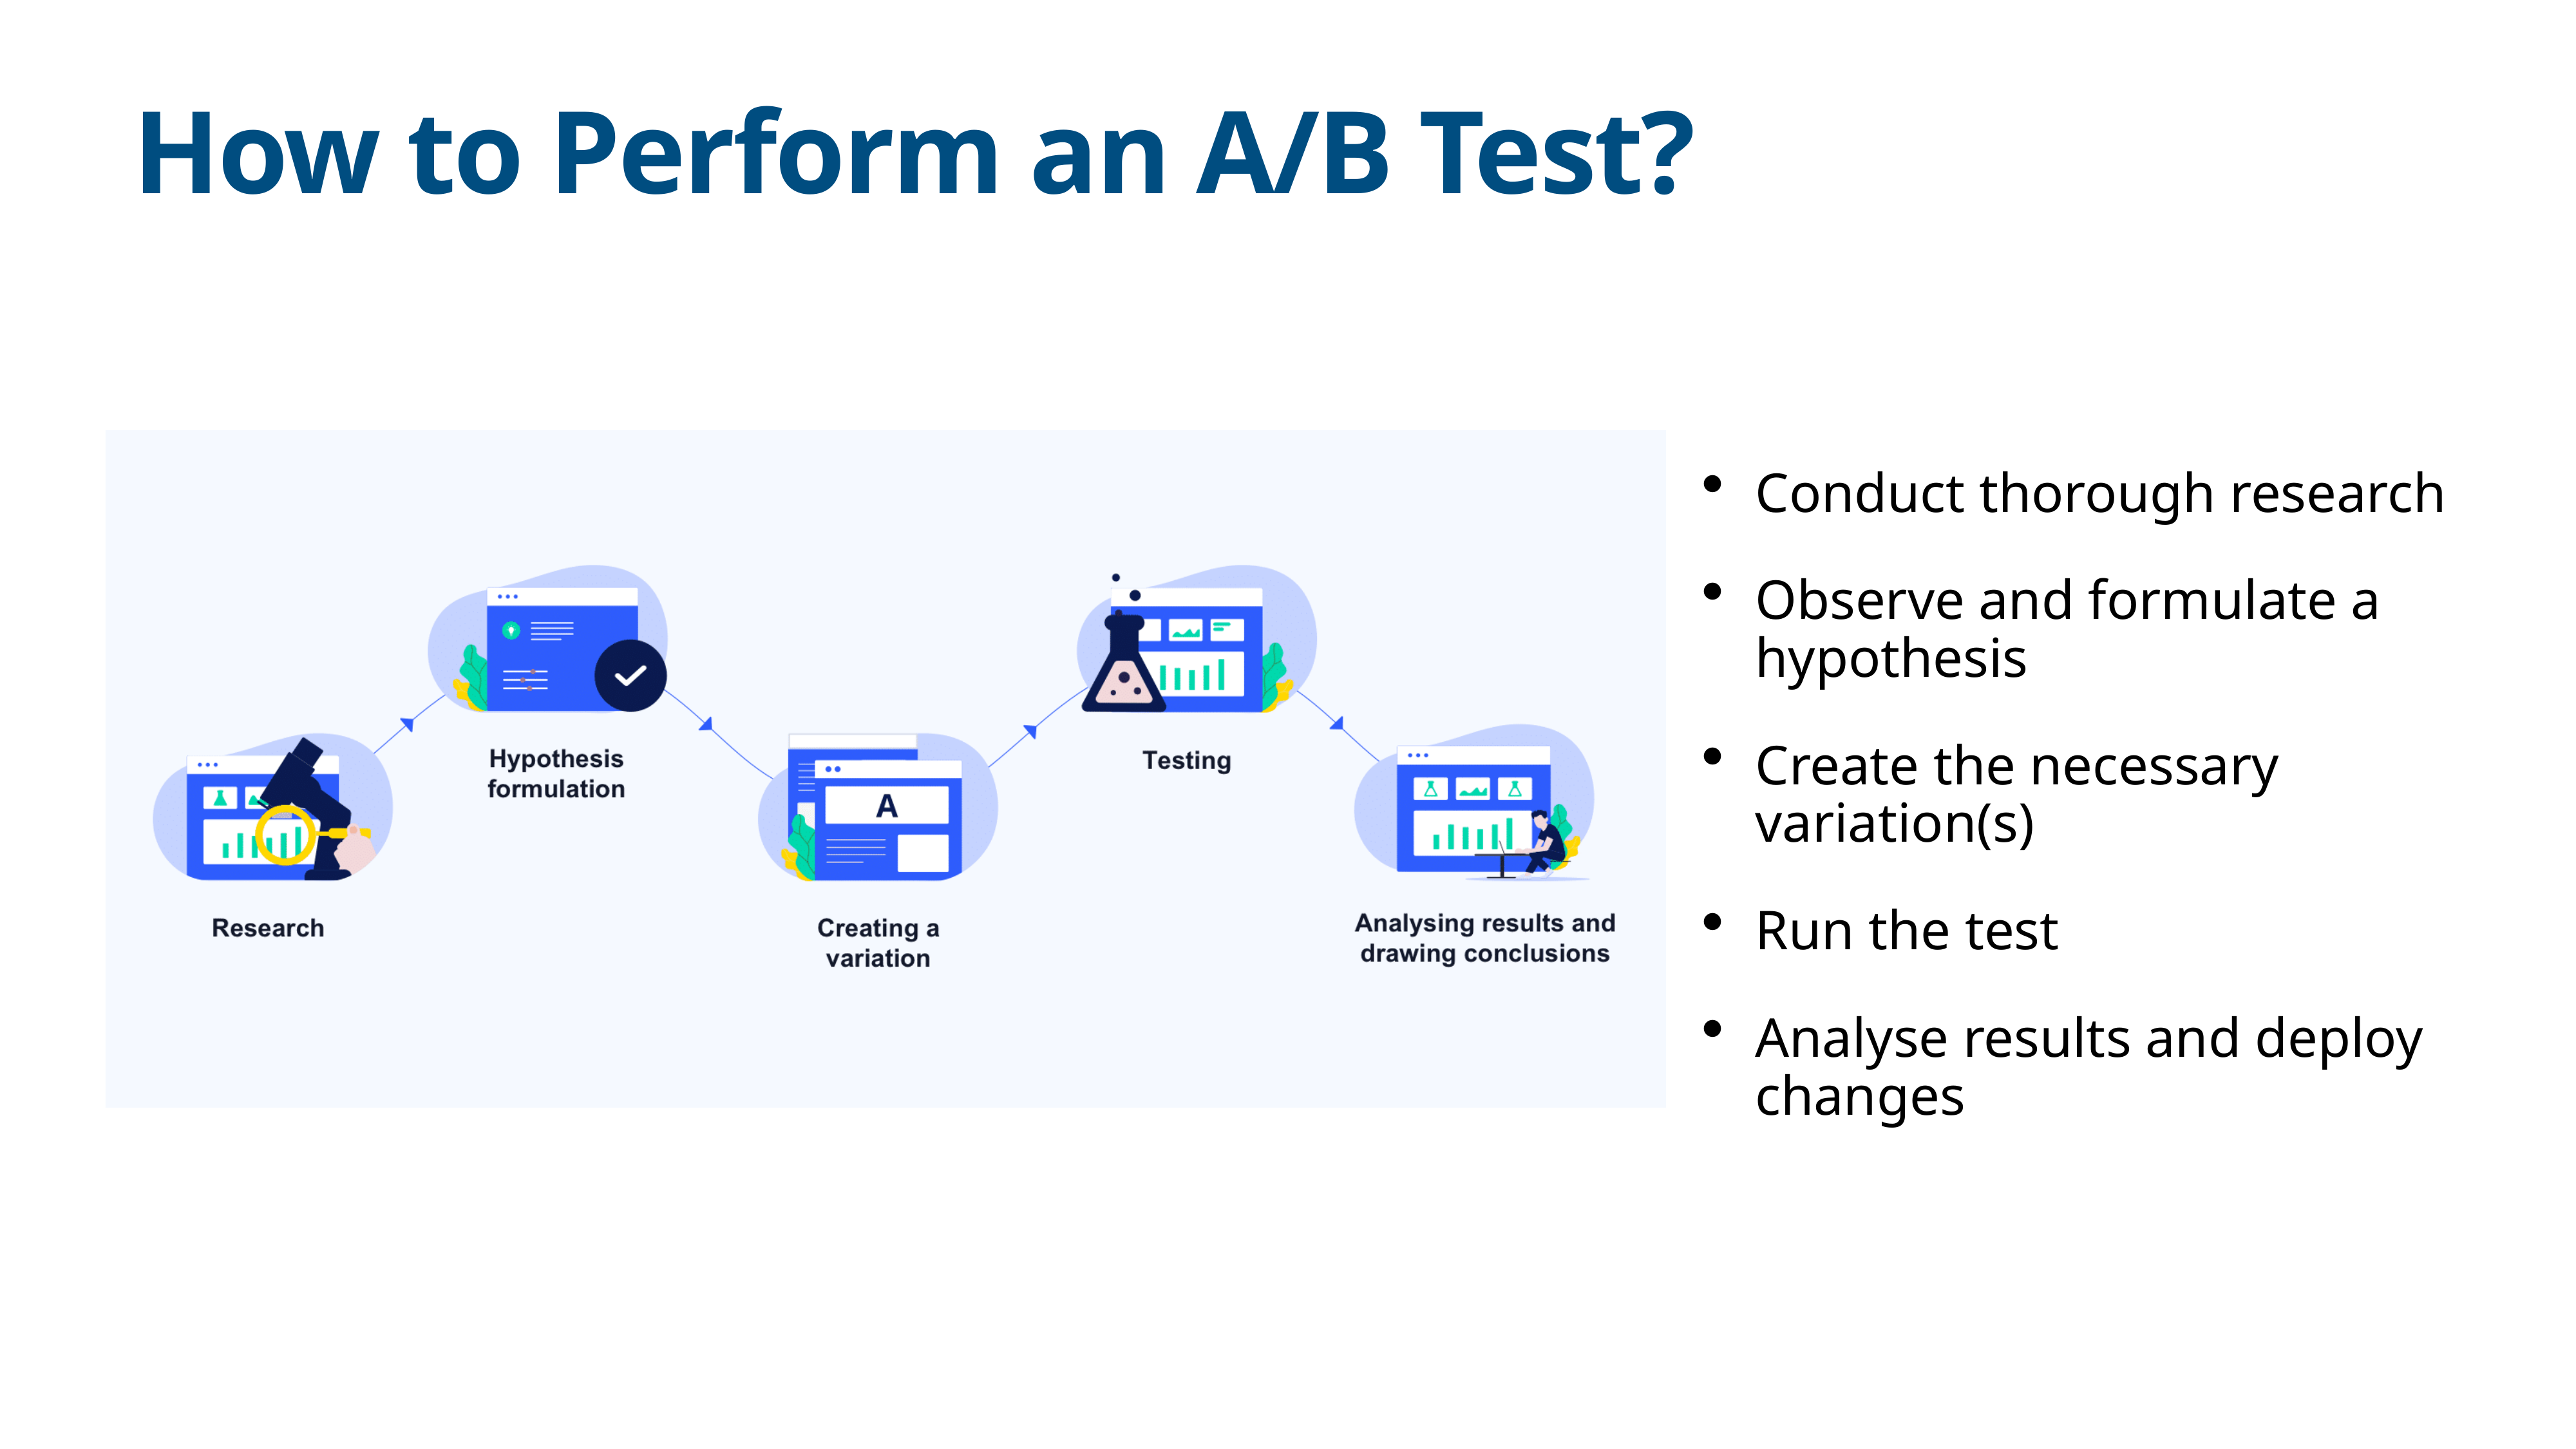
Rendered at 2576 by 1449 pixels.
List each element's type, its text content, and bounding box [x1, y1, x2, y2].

title How to Perform an A/B Test? [127, 100, 1776, 253]
picture [105, 430, 1667, 1108]
list Conduct thorough research Observe and formulate a hypothesis Create the necessary variation(s) Run the test Analyse results and deploy changes [1696, 460, 2559, 1079]
